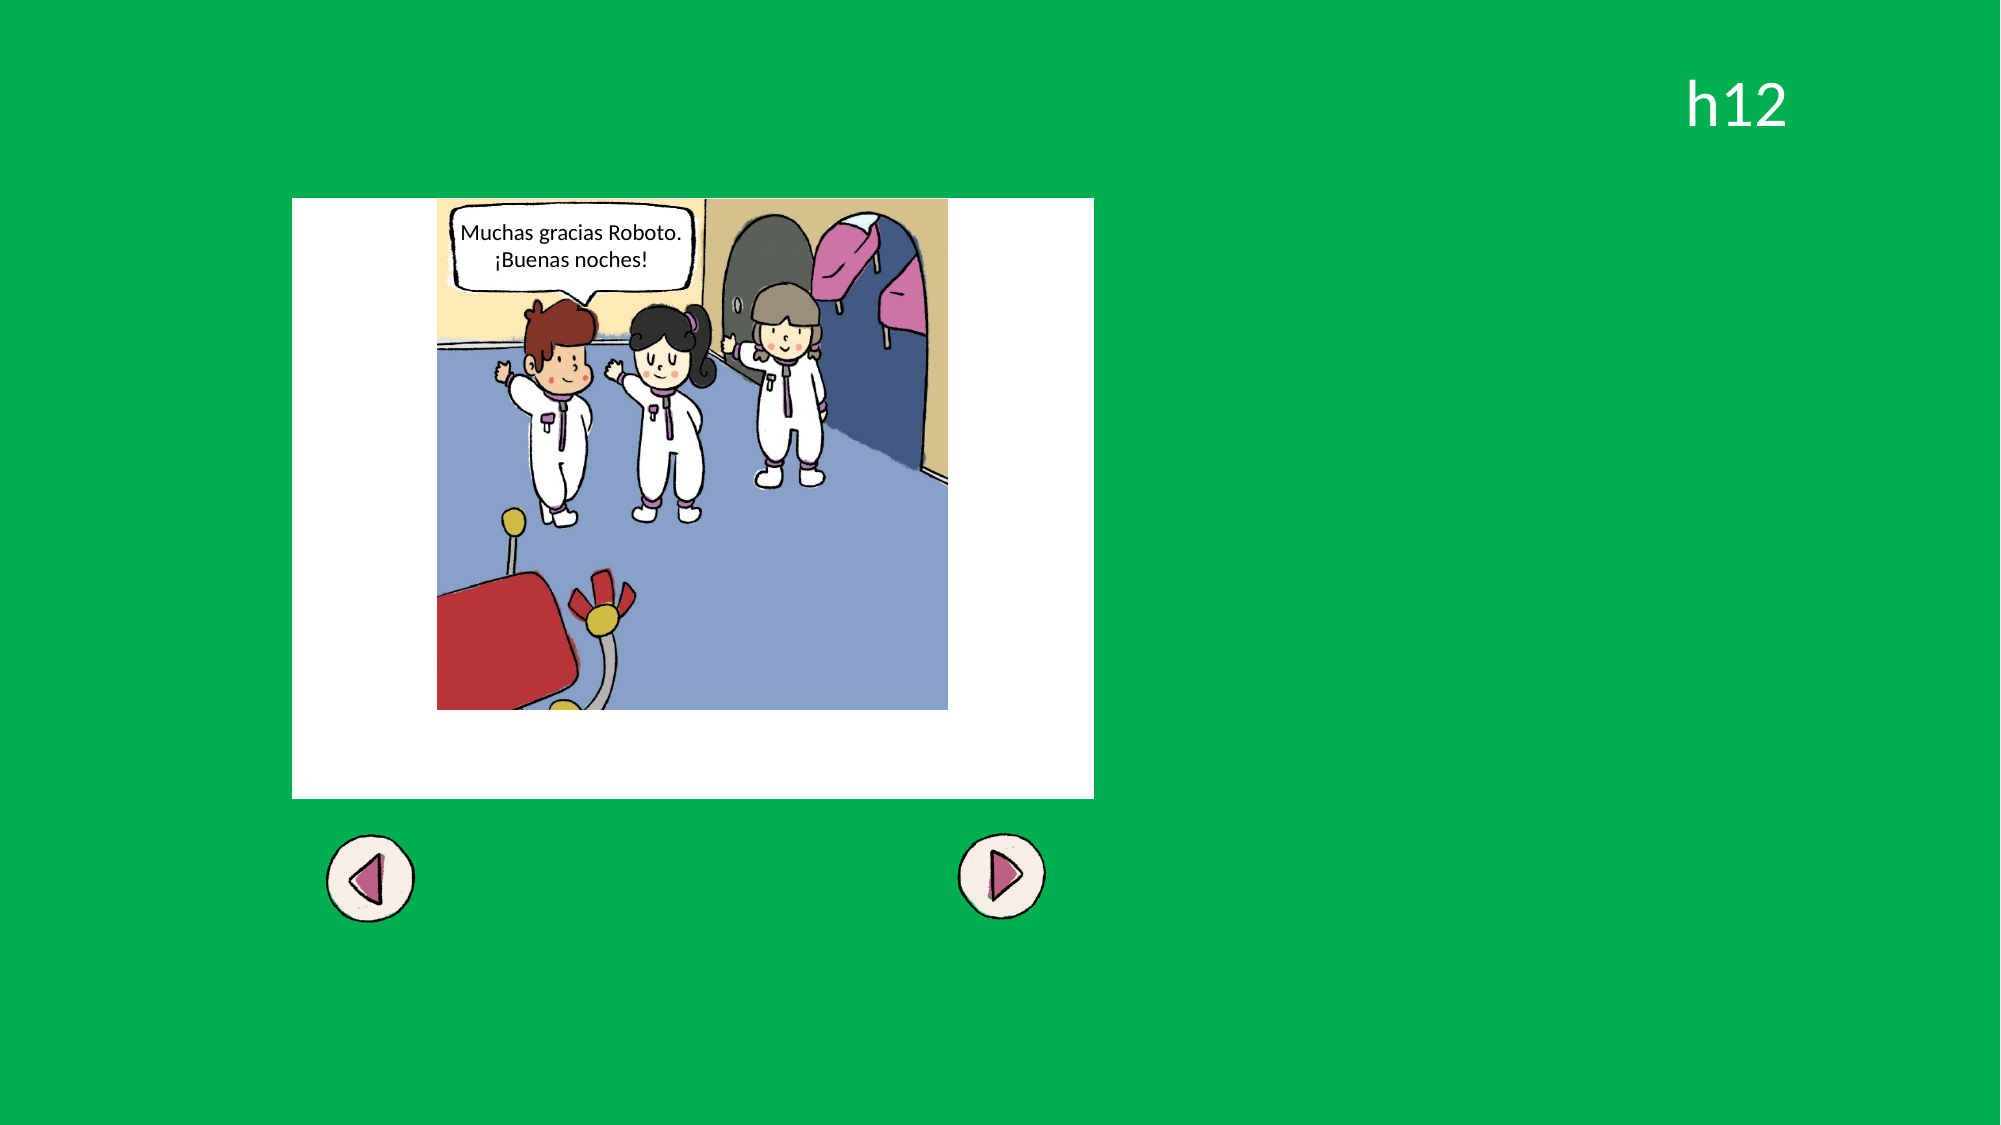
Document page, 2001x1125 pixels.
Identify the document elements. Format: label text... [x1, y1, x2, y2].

text_box h12 [1671, 52, 1832, 148]
picture [324, 833, 416, 925]
picture [291, 198, 1094, 799]
picture [956, 832, 1047, 922]
